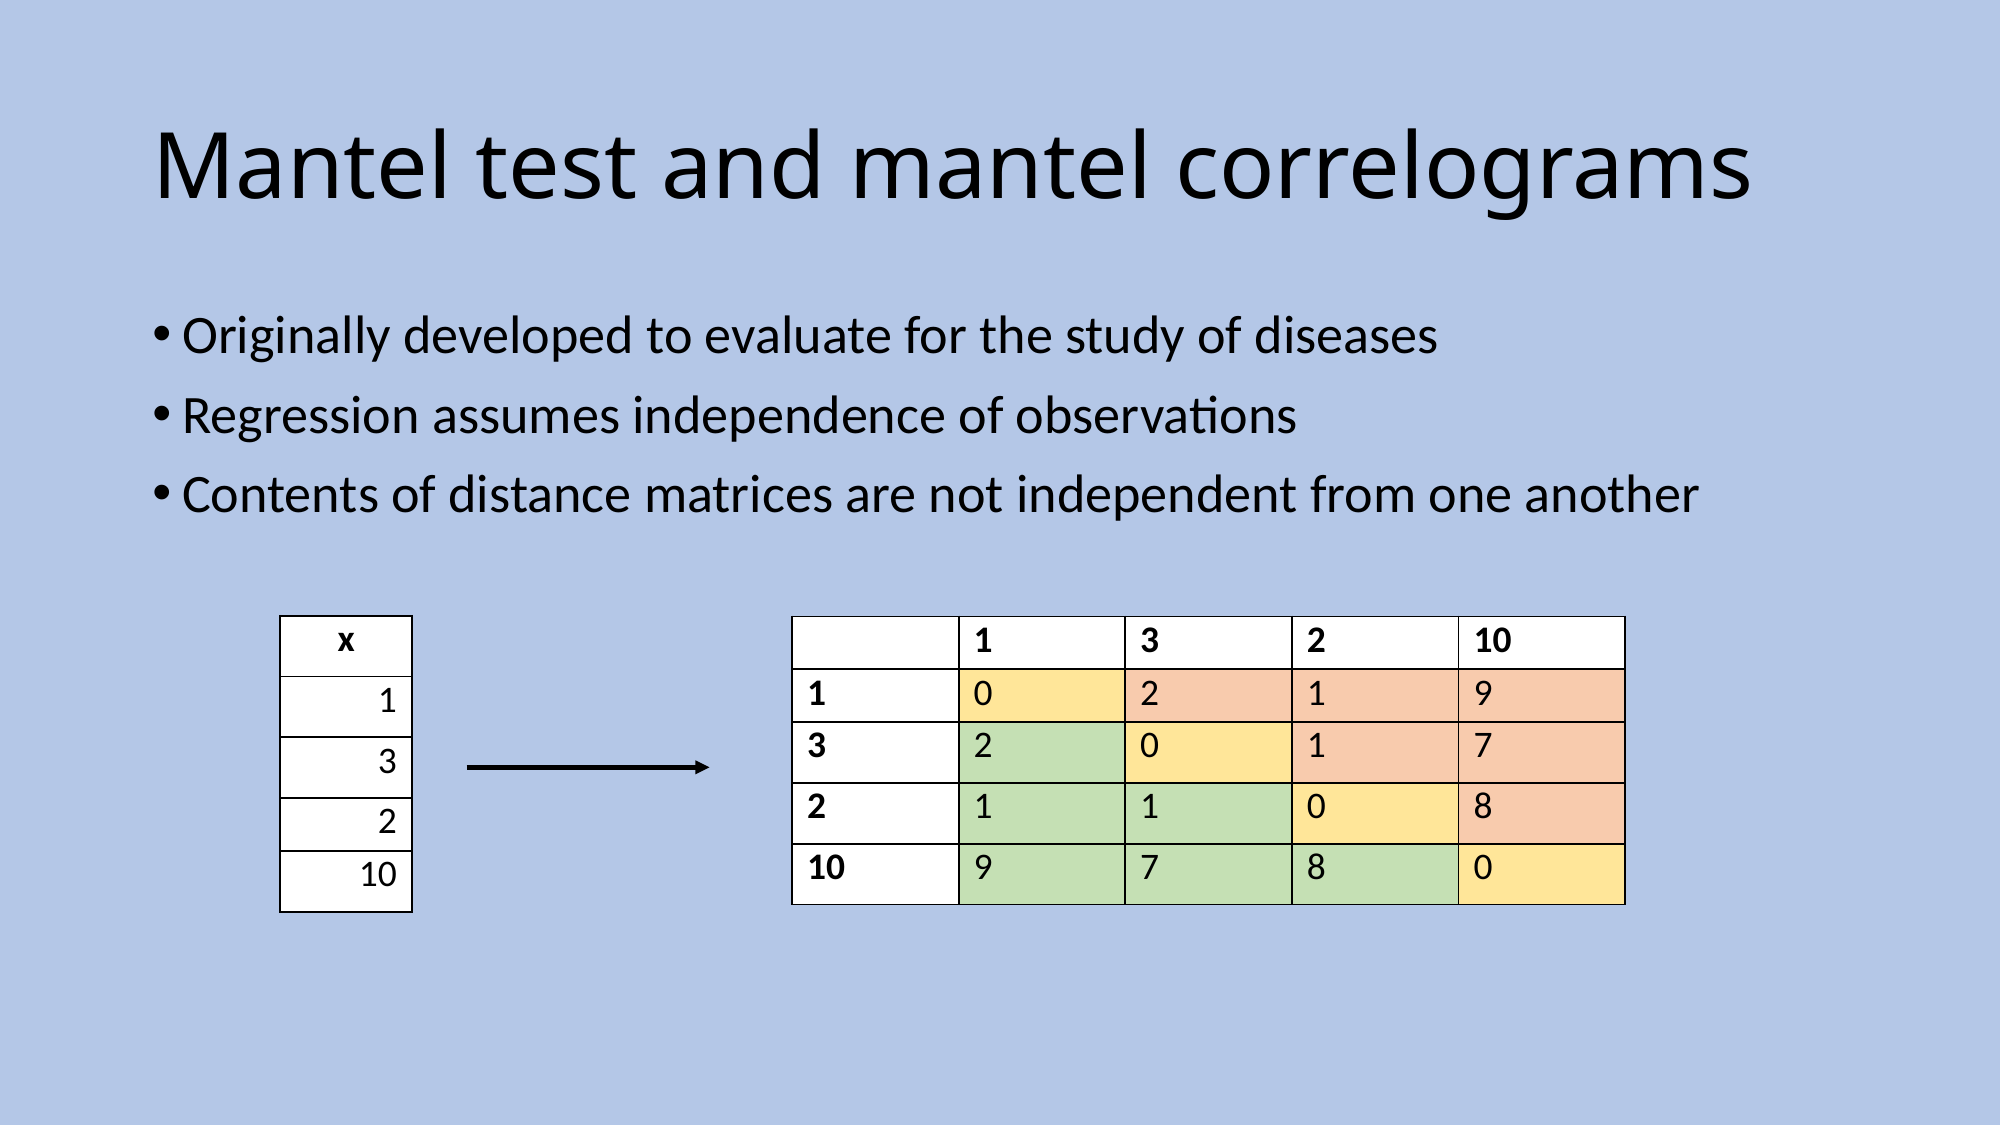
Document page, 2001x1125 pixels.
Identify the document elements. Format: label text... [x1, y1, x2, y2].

table_header [793, 617, 958, 668]
table_cell 9 [960, 845, 1124, 904]
table_cell 0 [960, 670, 1124, 721]
table_cell 1 [1293, 670, 1458, 721]
table_cell 8 [1293, 845, 1458, 904]
table_header x [281, 617, 411, 676]
table_header 3 [1126, 617, 1291, 668]
table_cell 2 [793, 784, 958, 843]
table_cell 3 [793, 723, 958, 782]
table_cell 0 [1293, 784, 1458, 843]
table_cell 7 [1459, 723, 1624, 782]
table_cell 1 [793, 670, 958, 721]
table_cell 3 [281, 738, 411, 797]
table_cell 1 [960, 784, 1124, 843]
list Originally developed to evaluate for the study of diseases Regression assumes independence of observations Contents of distance matrices are not independent from one another [137, 299, 1863, 1014]
table_header 2 [1293, 617, 1458, 668]
table_header 1 [960, 617, 1124, 668]
table_cell 2 [960, 723, 1124, 782]
table_cell 10 [281, 852, 411, 911]
table_cell 9 [1459, 670, 1624, 721]
table_cell 0 [1459, 845, 1624, 904]
table_cell 0 [1126, 723, 1291, 782]
table_cell 1 [1293, 723, 1458, 782]
table_cell 8 [1459, 784, 1624, 843]
table_cell 10 [793, 845, 958, 904]
table_cell 1 [1126, 784, 1291, 843]
table_cell 2 [281, 799, 411, 850]
table_cell 2 [1126, 670, 1291, 721]
table_cell 1 [281, 677, 411, 736]
table_header 10 [1459, 617, 1624, 668]
table_cell 7 [1126, 845, 1291, 904]
title Mantel test and mantel correlograms [137, 59, 1863, 278]
